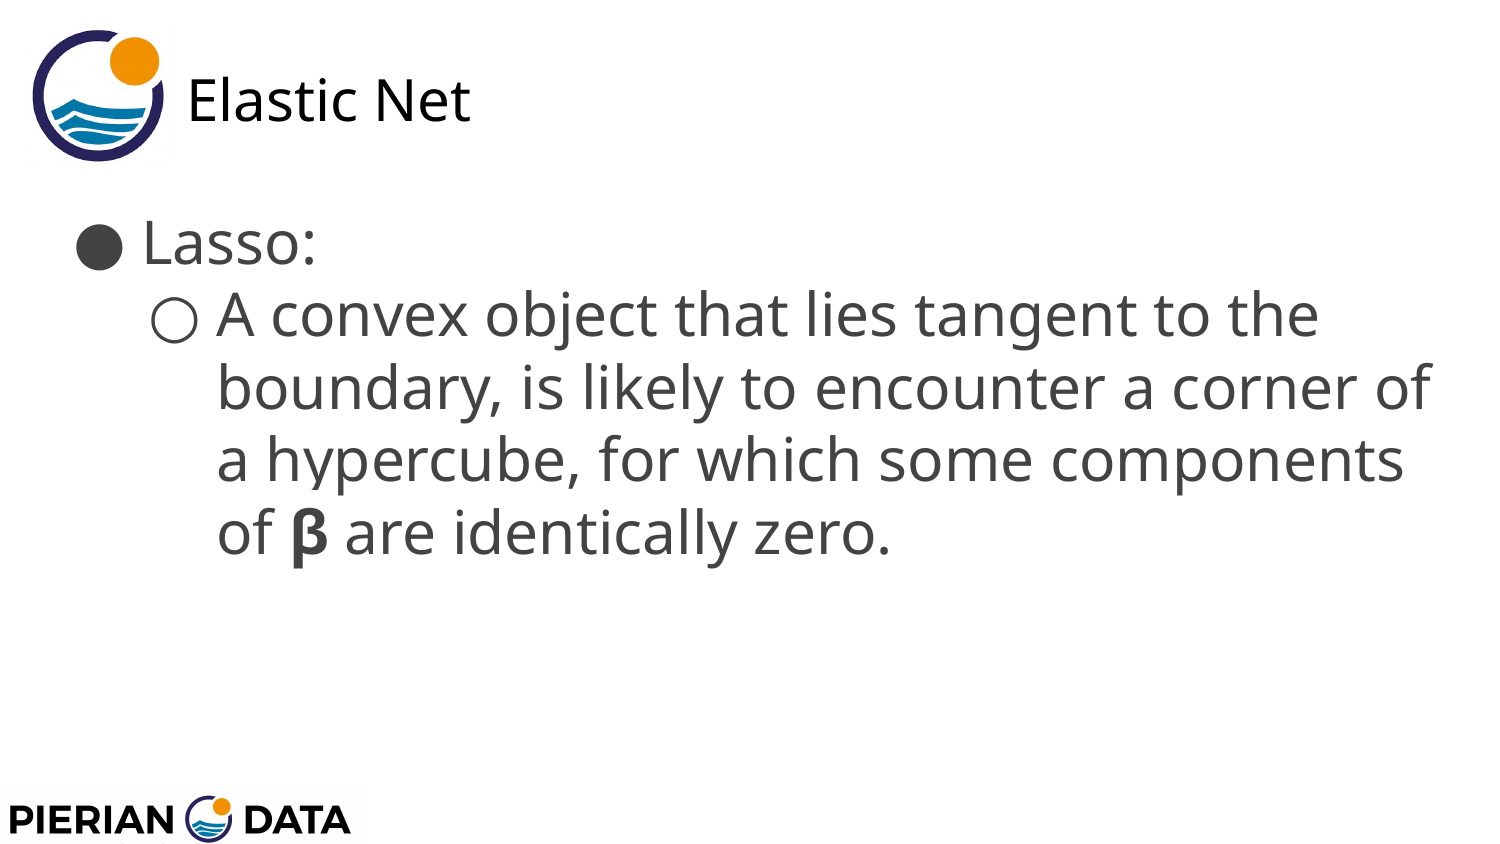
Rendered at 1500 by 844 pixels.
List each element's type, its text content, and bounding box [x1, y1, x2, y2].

picture [0, 787, 368, 844]
list Lasso: A convex object that lies tangent to the boundary, is likely to encounter a corner of a hypercube, for which some components of β are identically zero. [51, 189, 1476, 715]
title Elastic Net [175, 48, 1449, 143]
picture [24, 24, 172, 167]
